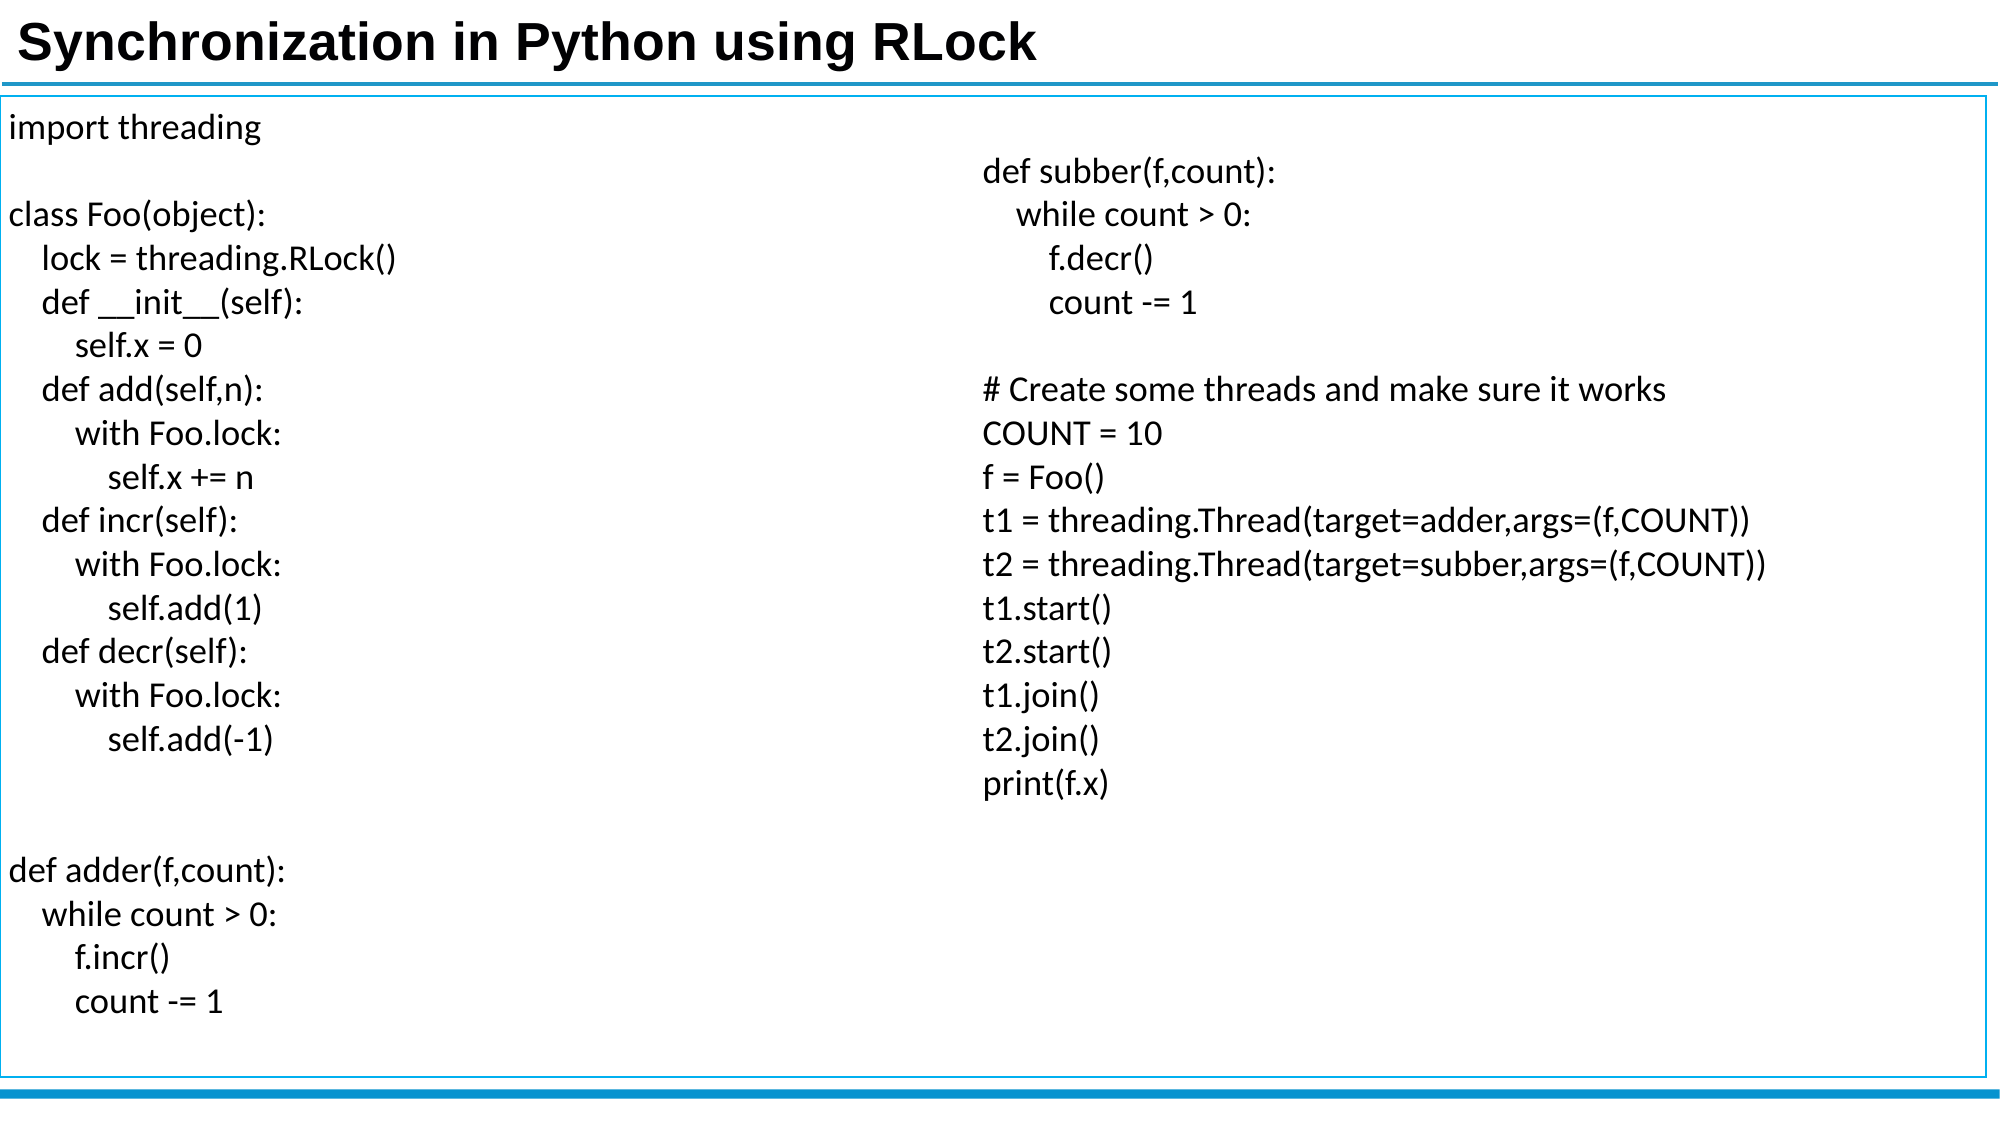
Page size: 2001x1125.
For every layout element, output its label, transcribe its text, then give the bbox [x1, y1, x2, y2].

text_box Synchronization in Python using RLock [14, 7, 1198, 72]
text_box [0, 96, 1986, 1078]
text_box [0, 1089, 2000, 1099]
